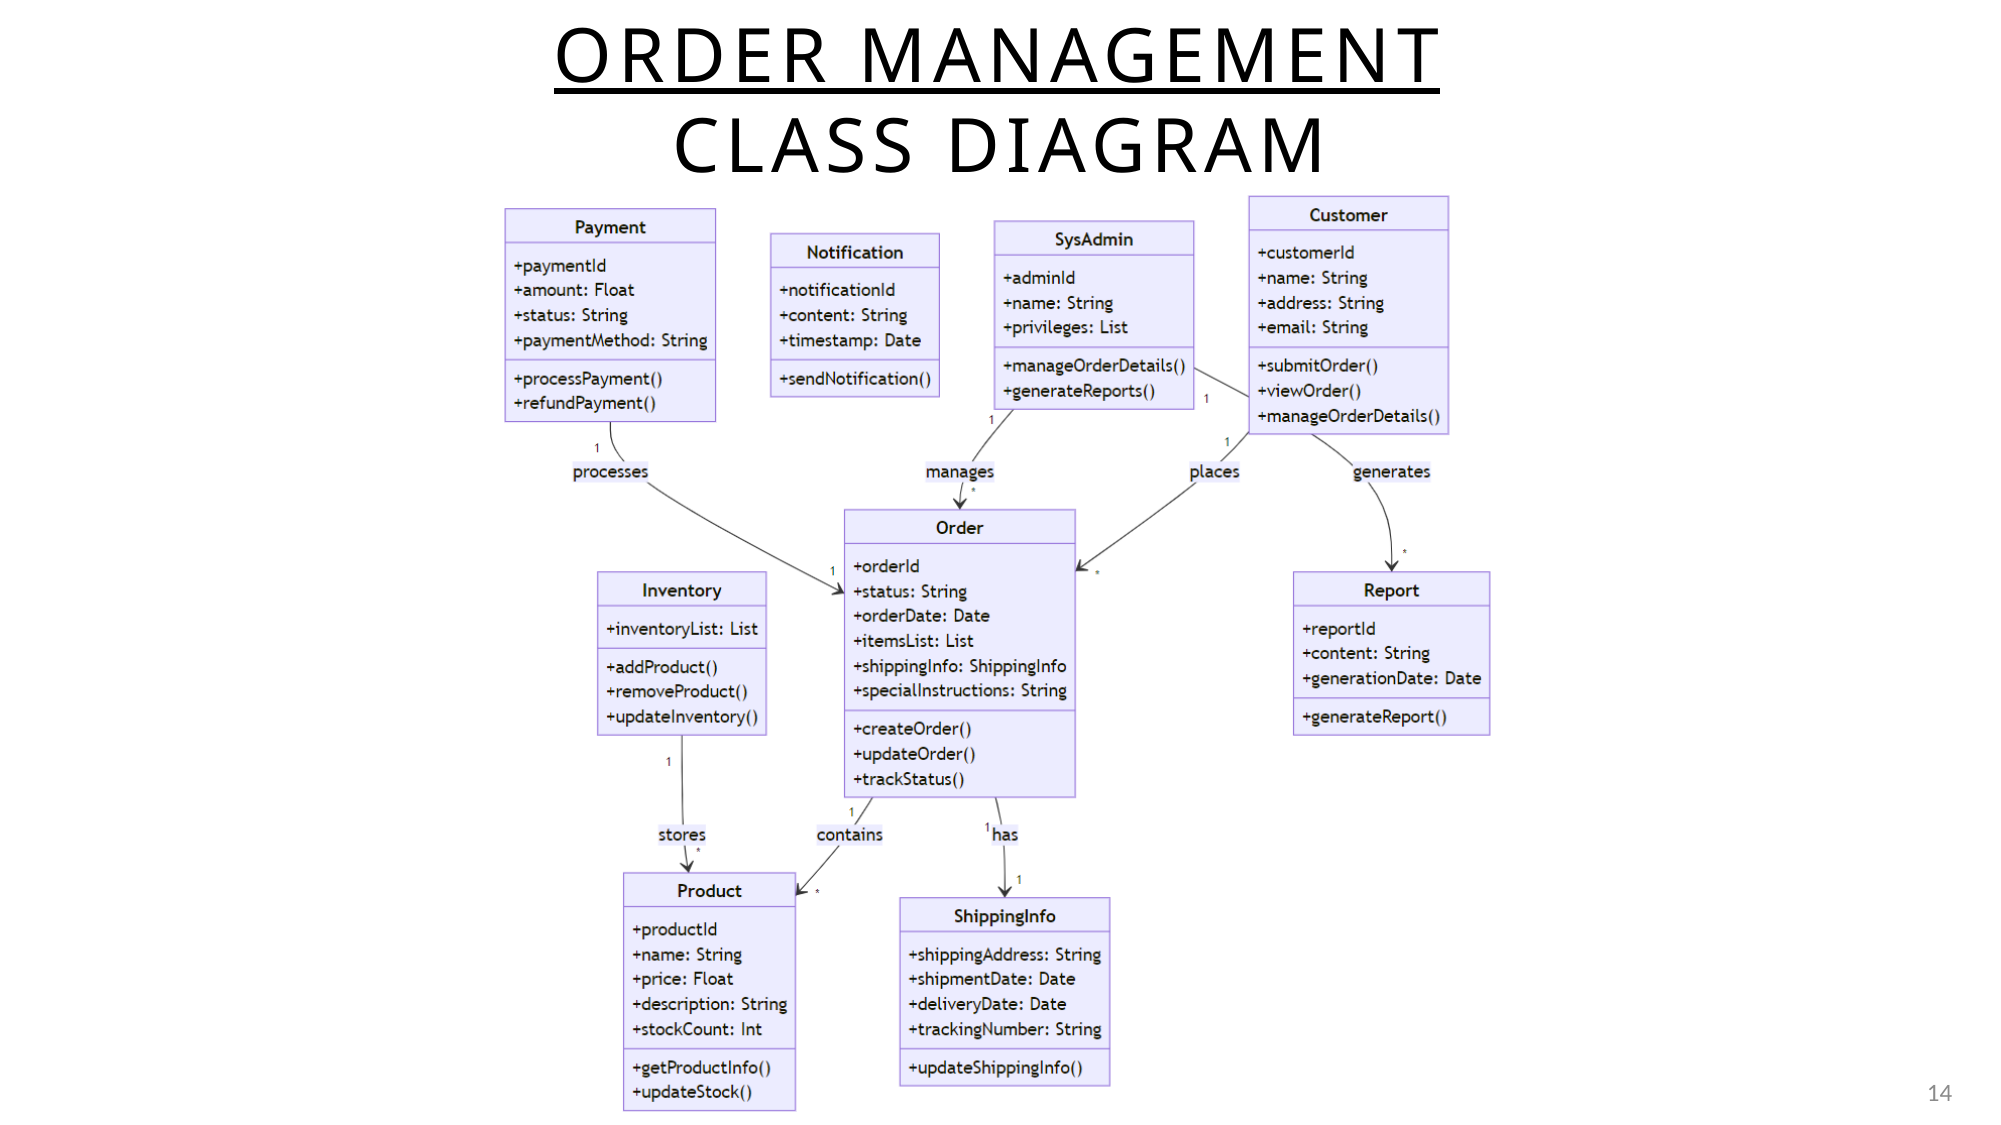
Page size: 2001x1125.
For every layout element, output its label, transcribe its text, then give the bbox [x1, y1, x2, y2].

slide_number 14 [1894, 1061, 1968, 1121]
picture [494, 186, 1506, 1121]
title ORDER MANAGEMENT CLASS DIAGRAM [97, 0, 1903, 196]
